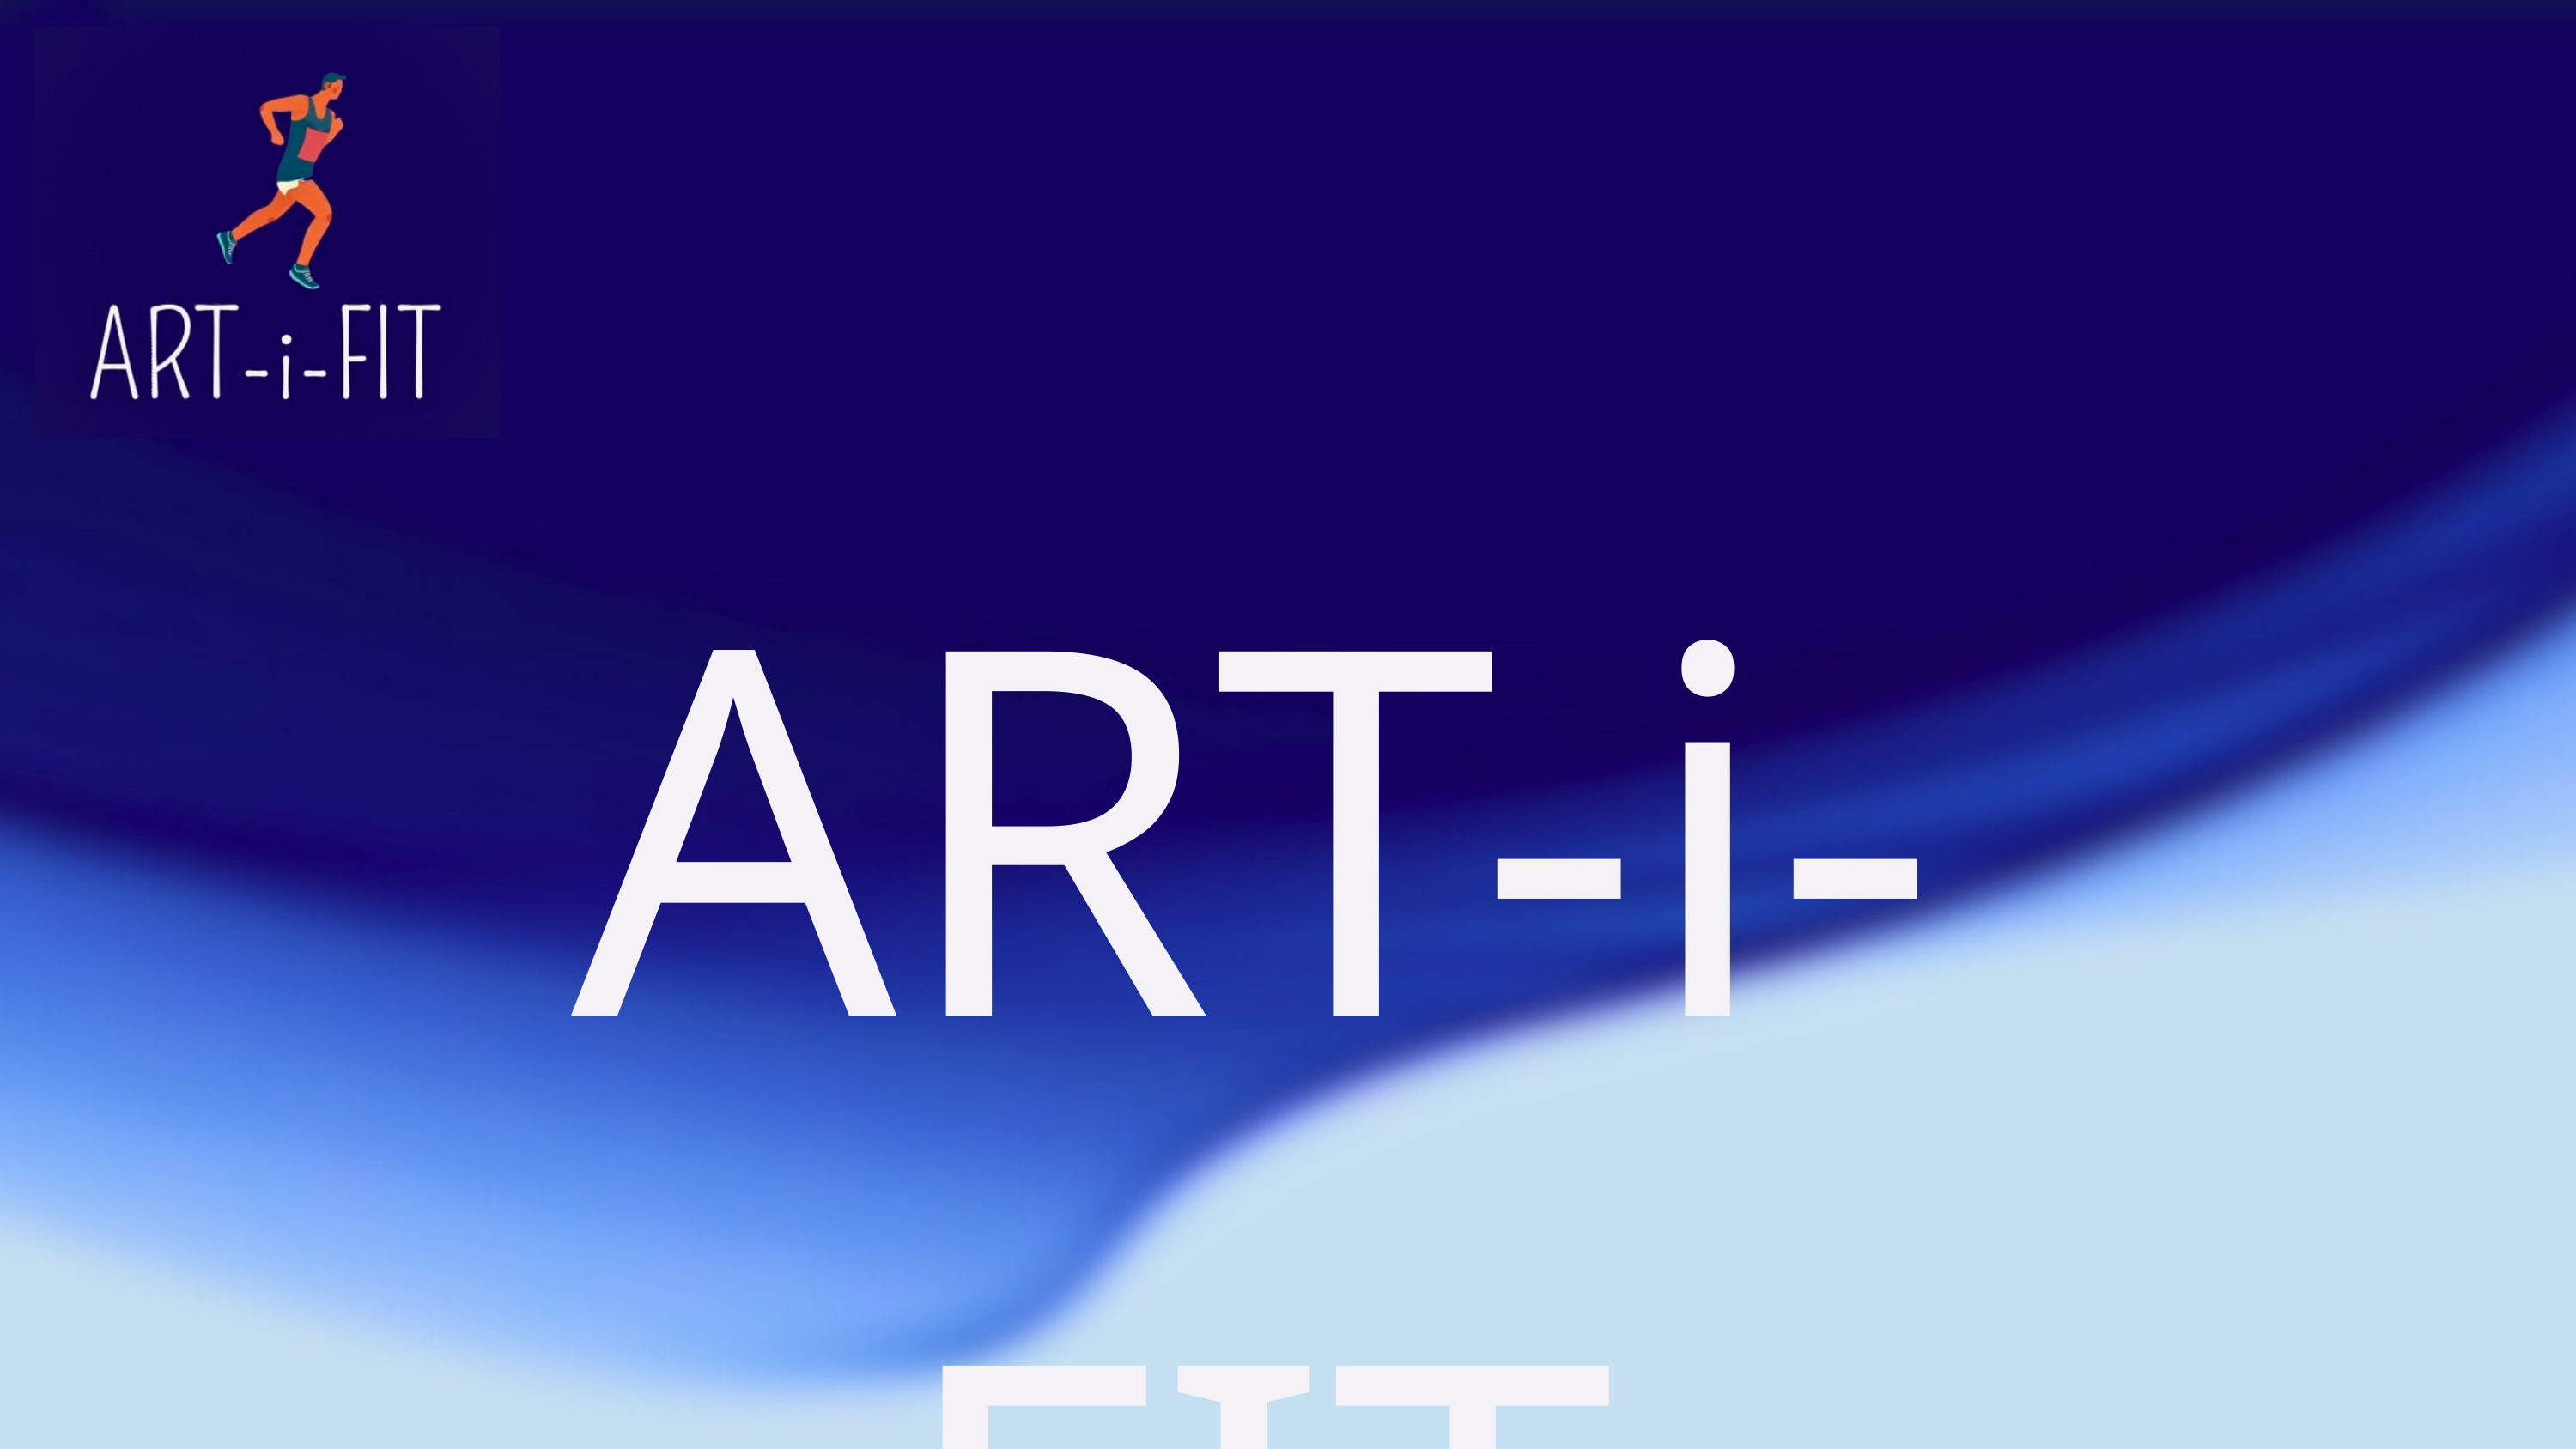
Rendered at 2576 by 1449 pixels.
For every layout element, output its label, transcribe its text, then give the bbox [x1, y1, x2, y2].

text_box ART-i-FIT [400, 403, 2109, 1449]
text_box [0, 0, 2576, 1449]
text_box [33, 27, 501, 438]
